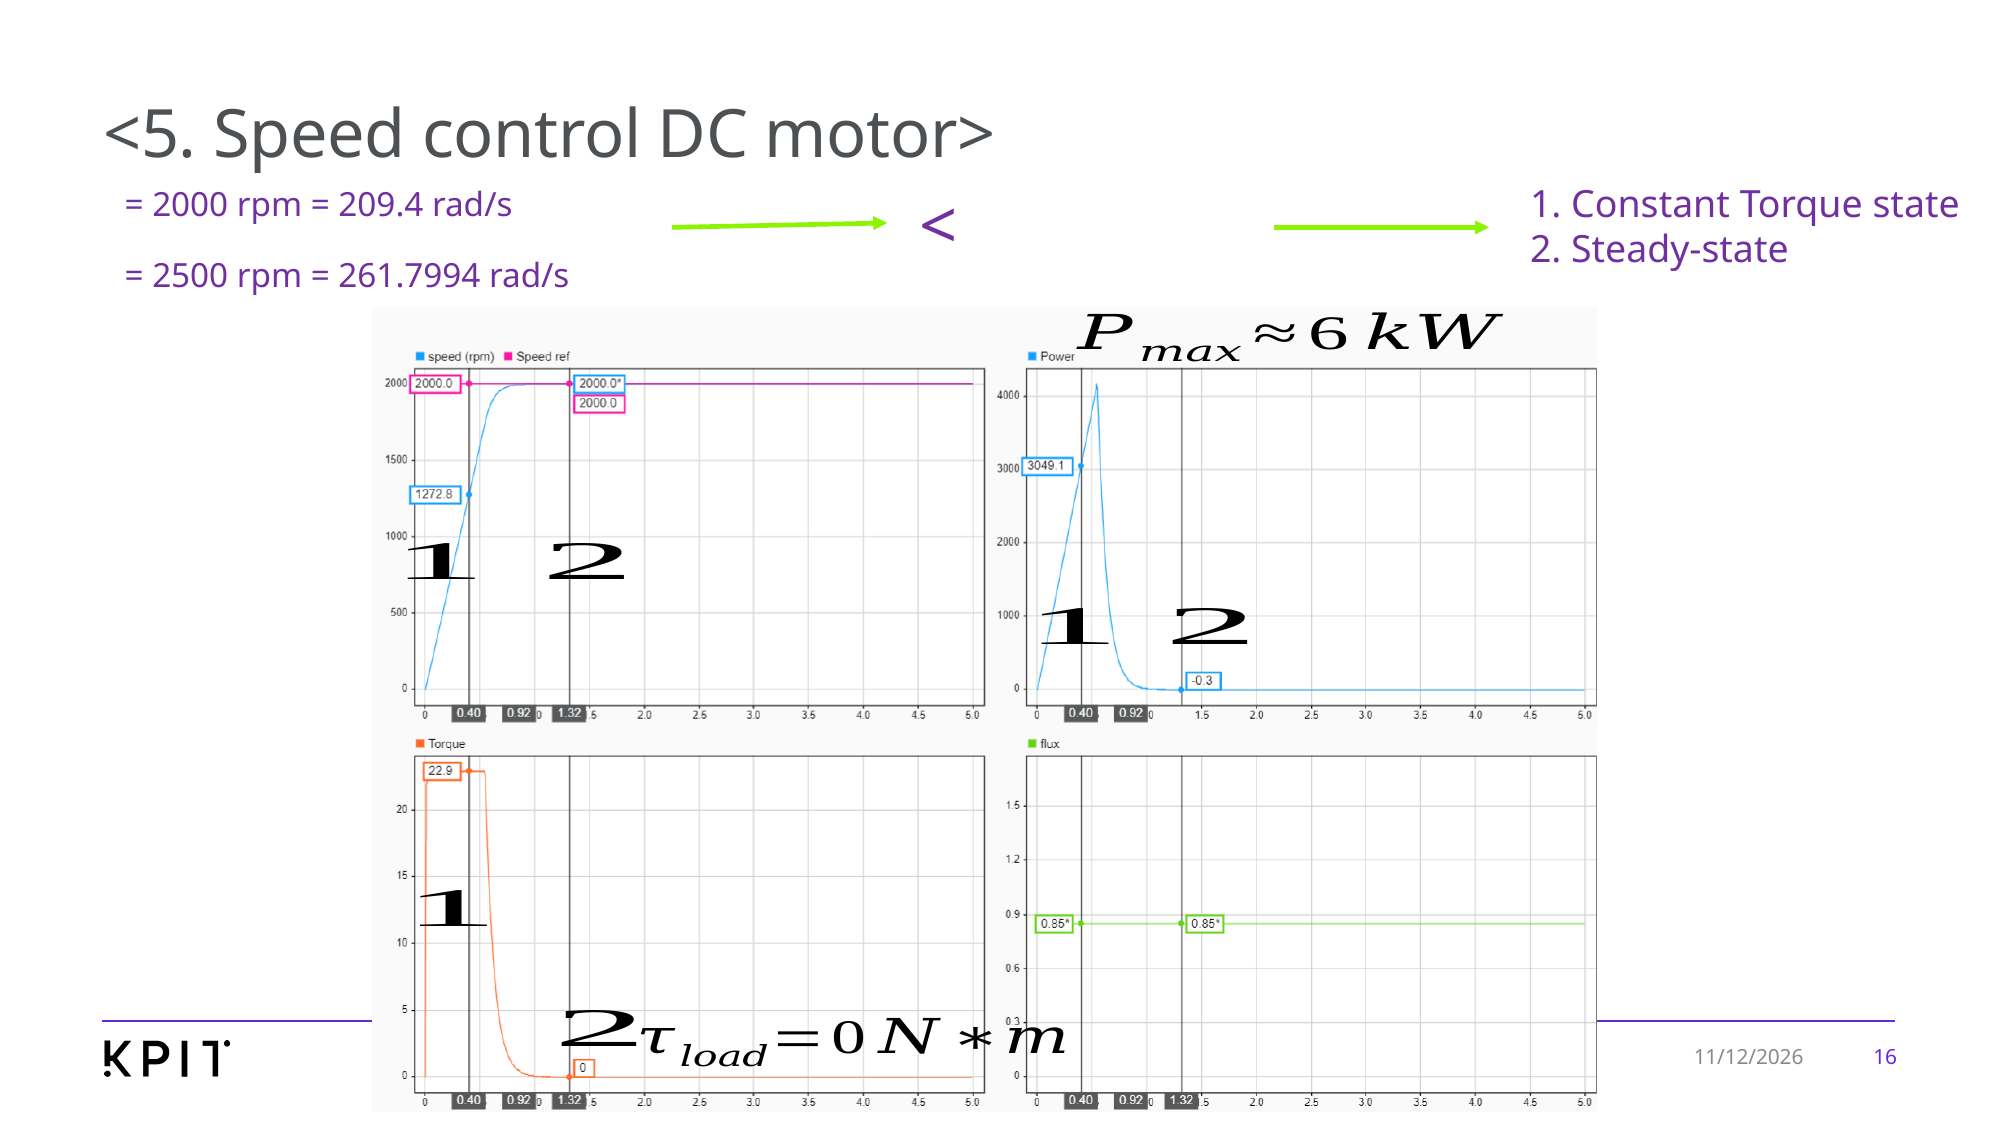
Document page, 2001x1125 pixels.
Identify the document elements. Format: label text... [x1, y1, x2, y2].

picture [372, 307, 1597, 1112]
text_box 1. Constant Torque state 2. Steady-state [1515, 173, 2000, 278]
title <5. Speed control DC motor> [88, 82, 1912, 182]
picture [104, 1040, 230, 1077]
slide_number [1676, 1038, 1819, 1077]
slide_number 16 [1835, 1038, 1912, 1077]
